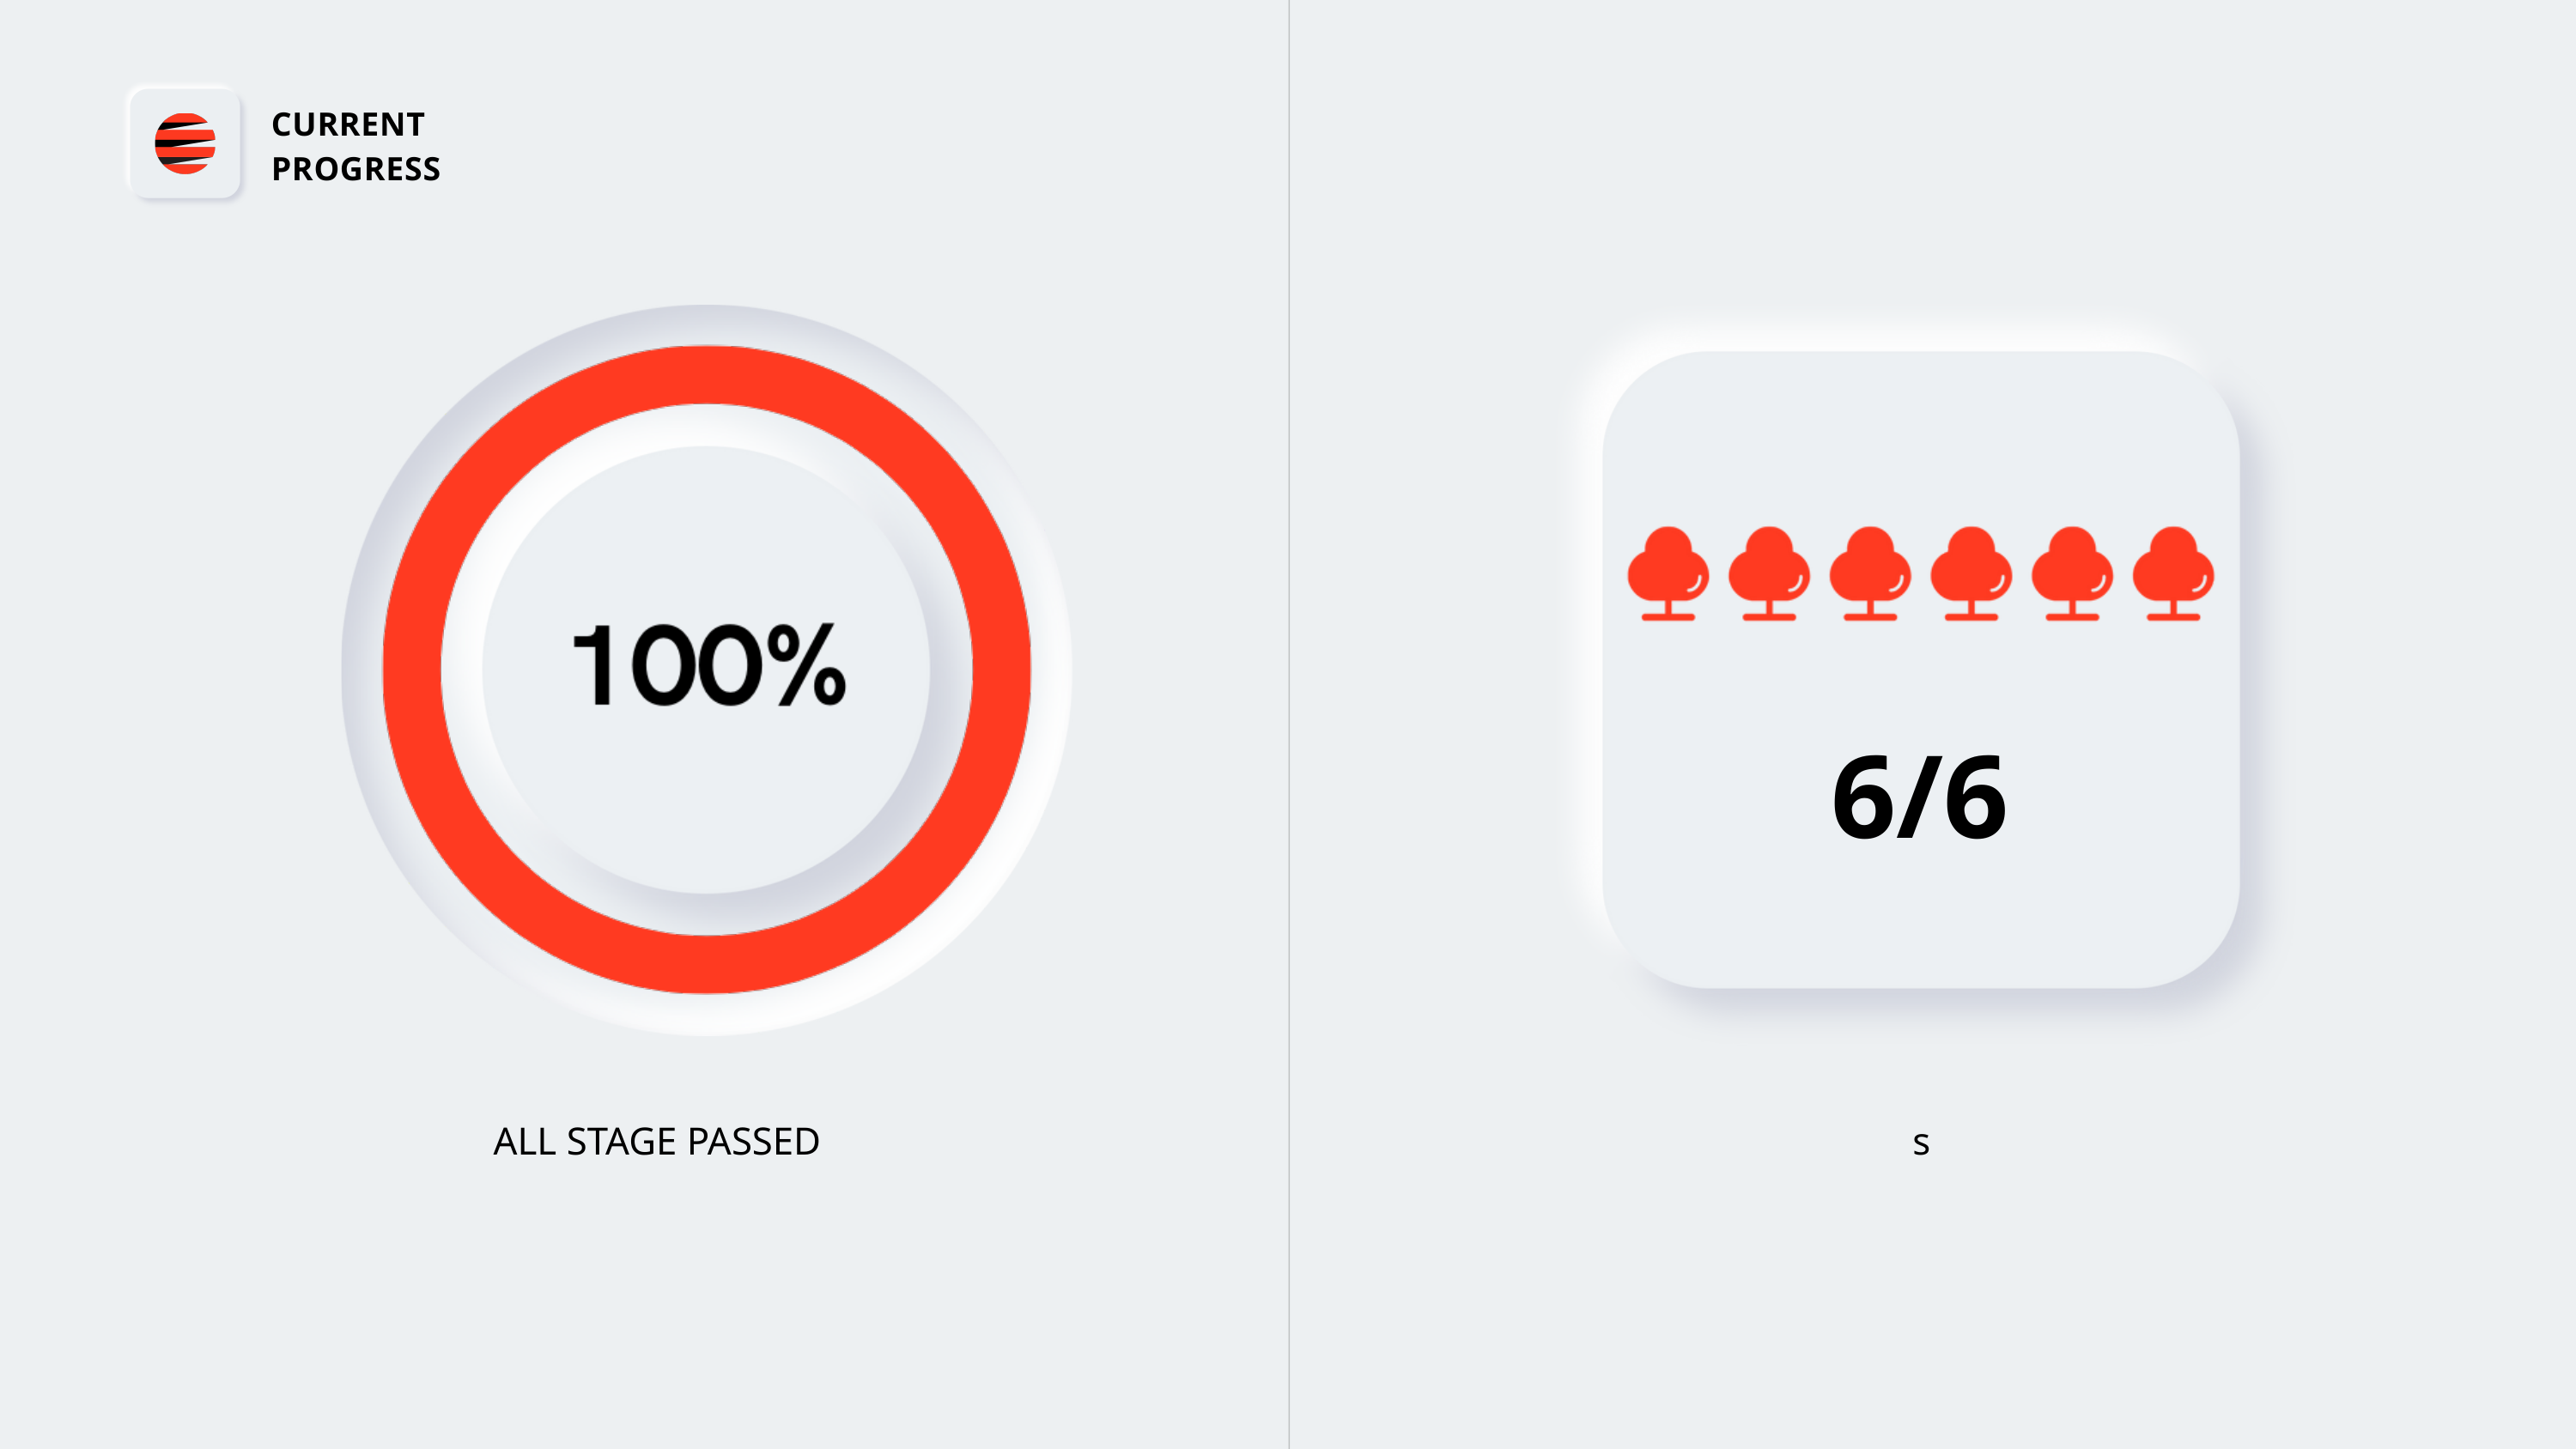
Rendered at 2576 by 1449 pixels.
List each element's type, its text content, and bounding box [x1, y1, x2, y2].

text_box [120, 79, 250, 208]
text_box CURRENT PROGRESS [270, 97, 563, 188]
text_box [1546, 294, 2298, 1046]
picture [1570, 468, 2274, 680]
text_box 6/6 [1686, 723, 2154, 861]
picture [318, 281, 1097, 1060]
text_box s [1605, 1110, 2238, 1163]
text_box [155, 113, 216, 174]
text_box ALL STAGE PASSED [341, 1110, 974, 1163]
